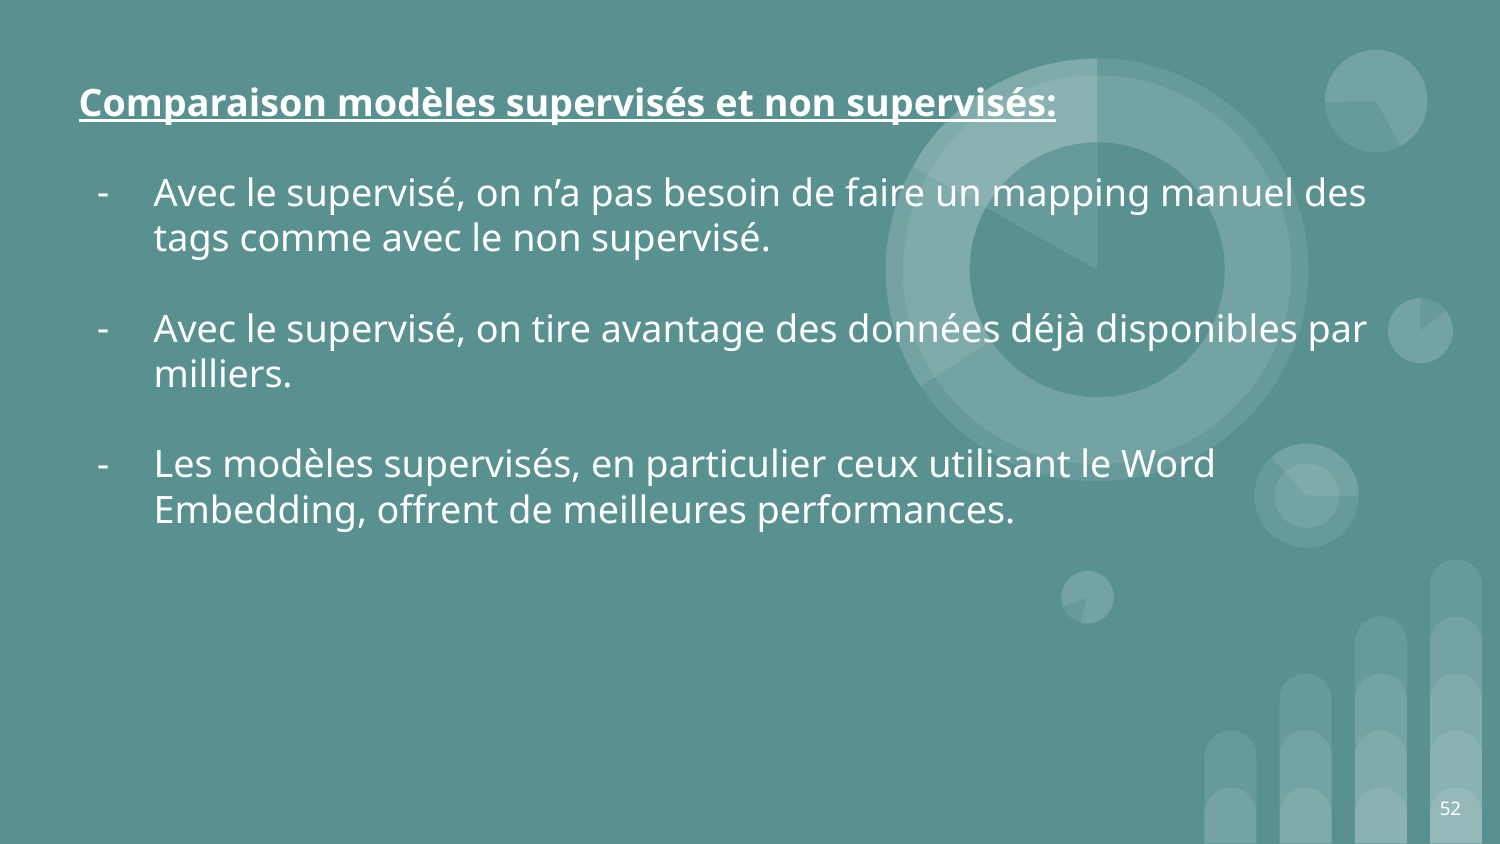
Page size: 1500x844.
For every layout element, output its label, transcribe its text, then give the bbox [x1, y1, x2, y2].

title Comparaison modèles supervisés et non supervisés: Avec le supervisé, on n’a pas besoin de faire un mapping manuel des tags comme avec le non supervisé. Avec le supervisé, on tire avantage des données déjà disponibles par milliers. Les modèles supervisés, en particulier ceux utilisant le Word Embedding, offrent de meilleures performances. [63, 63, 1387, 748]
slide_number ‹#› [1386, 777, 1477, 842]
